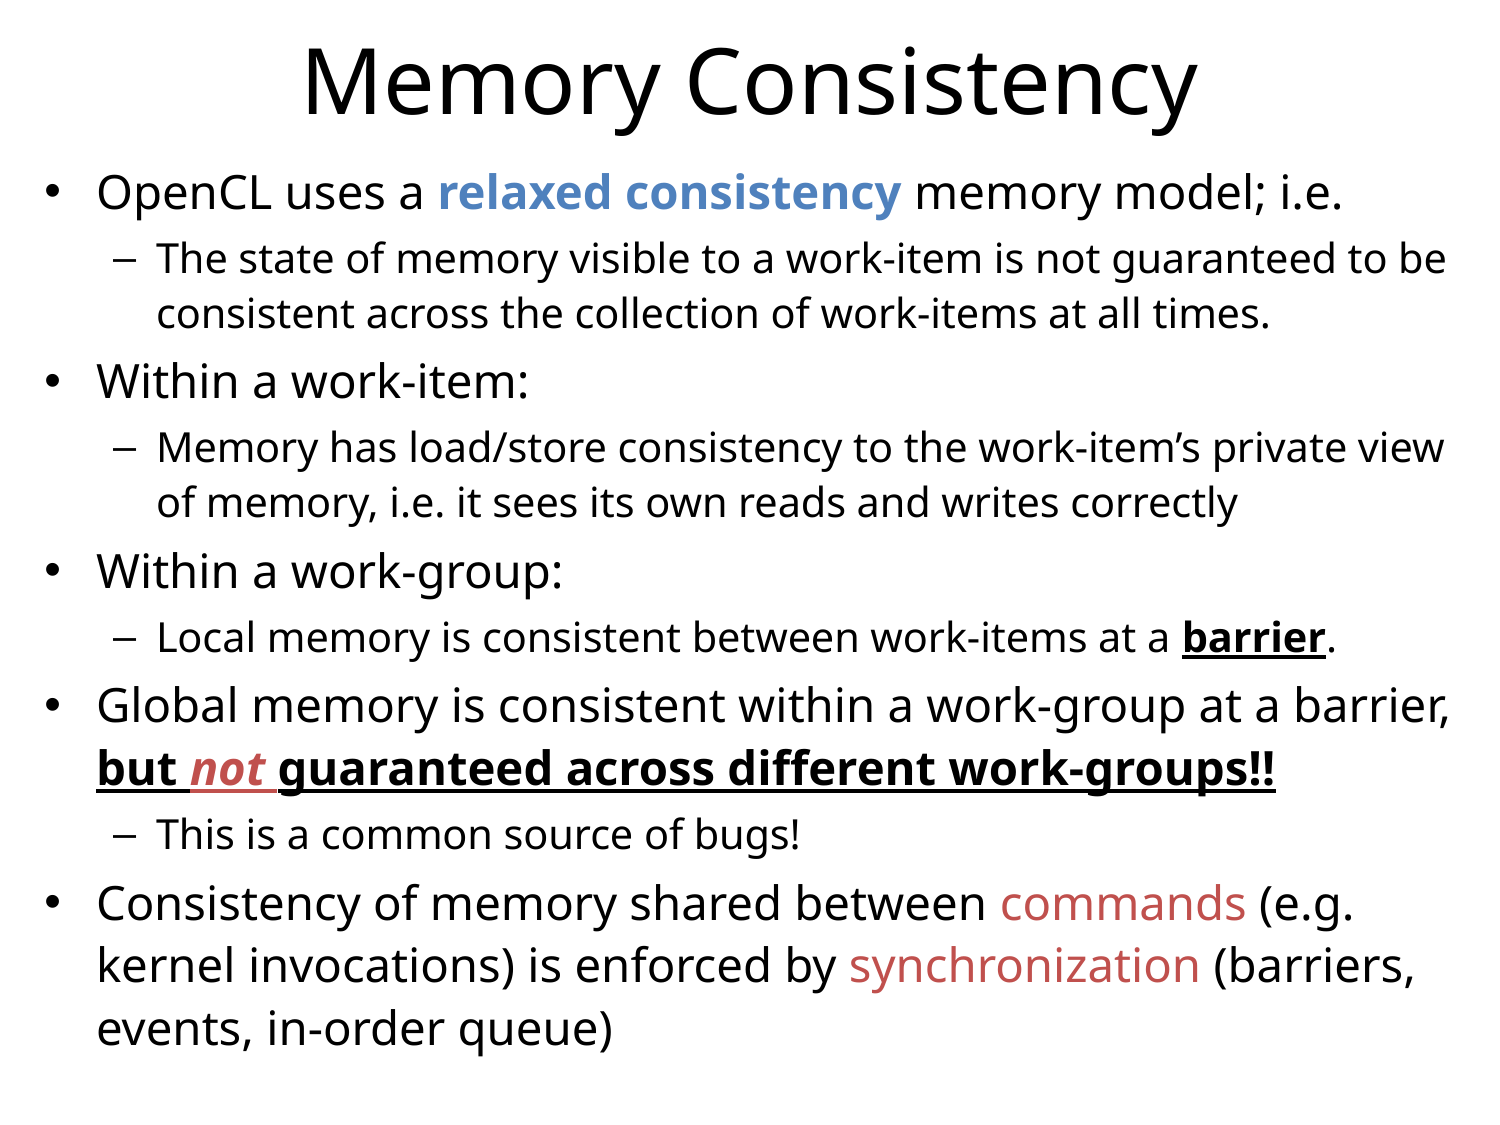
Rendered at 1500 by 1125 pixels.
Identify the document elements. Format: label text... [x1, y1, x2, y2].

title Memory Consistency [75, 0, 1425, 149]
list OpenCL uses a relaxed consistency memory model; i.e. The state of memory visible to a work-item is not guaranteed to be consistent across the collection of work-items at all times. Within a work-item: Memory has load/store consistency to the work-item’s private view of memory, i.e. it sees its own reads and writes correctly Within a work-group: Local memory is consistent between work-items at a barrier. Global memory is consistent within a work-group at a barrier, but not guaranteed across different work-groups!! This is a common source of bugs! Consistency of memory shared between commands (e.g. kernel invocations) is enforced by synchronization (barriers, events, in-order queue) [29, 149, 1471, 1125]
